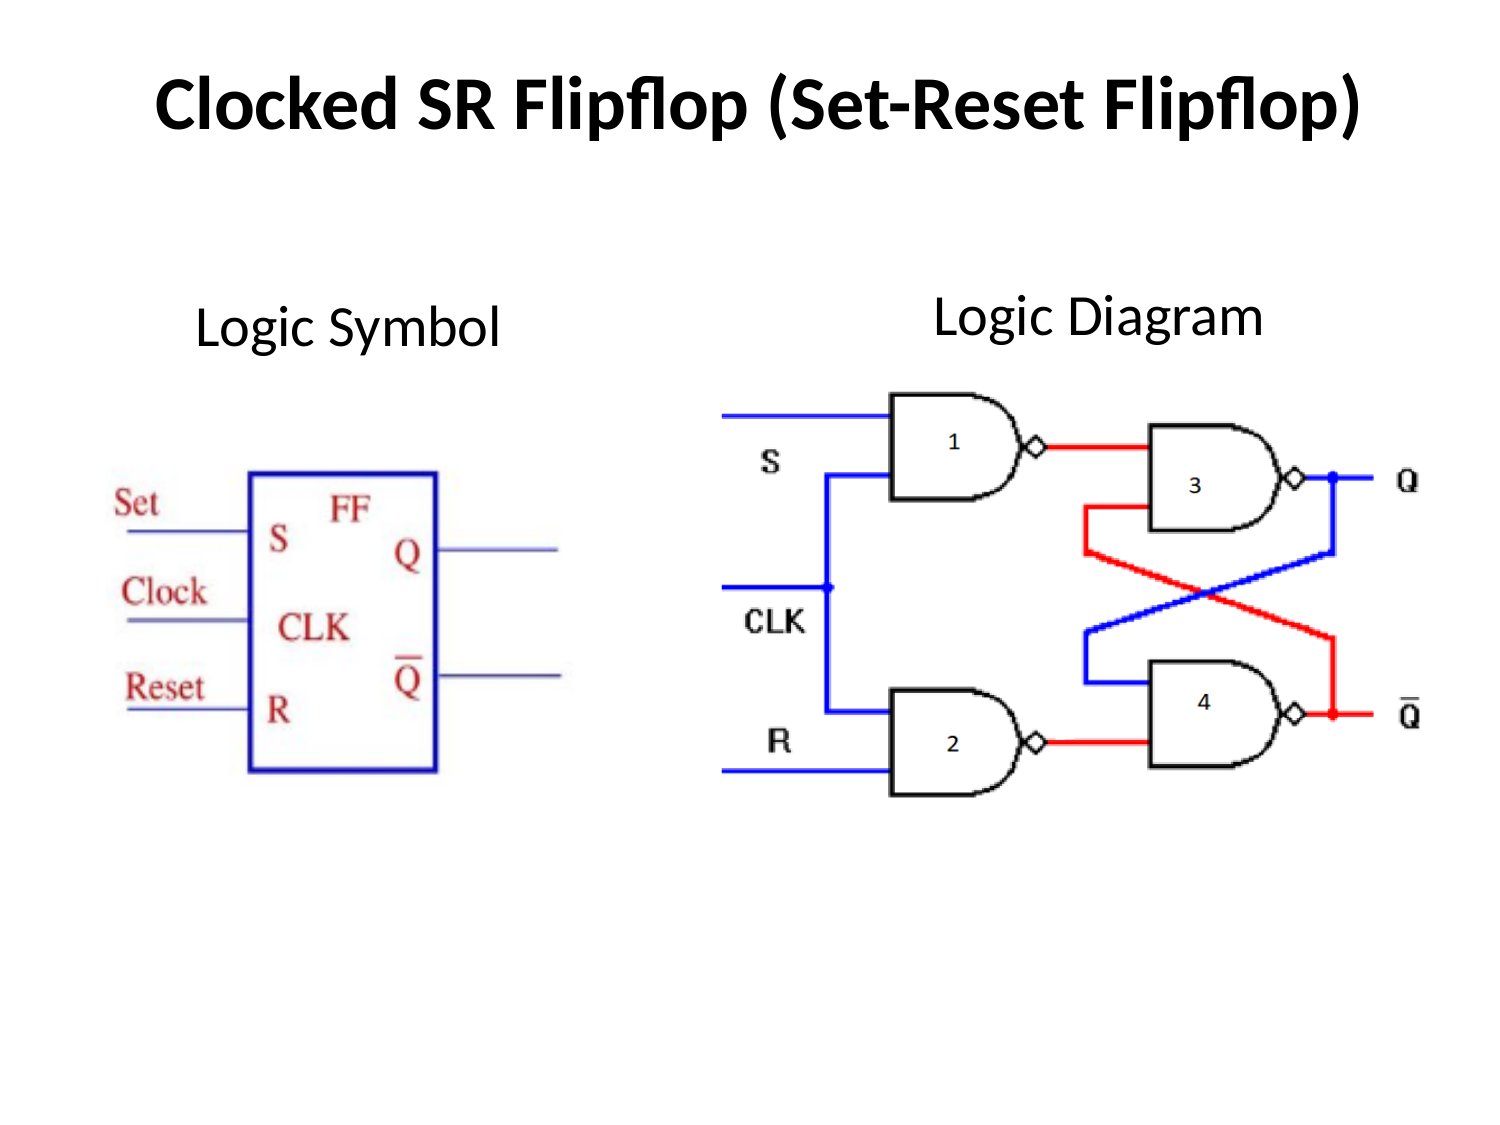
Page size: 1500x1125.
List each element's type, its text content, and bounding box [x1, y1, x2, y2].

picture [105, 445, 590, 797]
picture [714, 374, 1451, 809]
title Clocked SR Flipflop (Set-Reset Flipflop) [140, 45, 1500, 153]
text_box Logic Symbol [140, 281, 551, 366]
text_box Logic Diagram [878, 269, 1325, 355]
